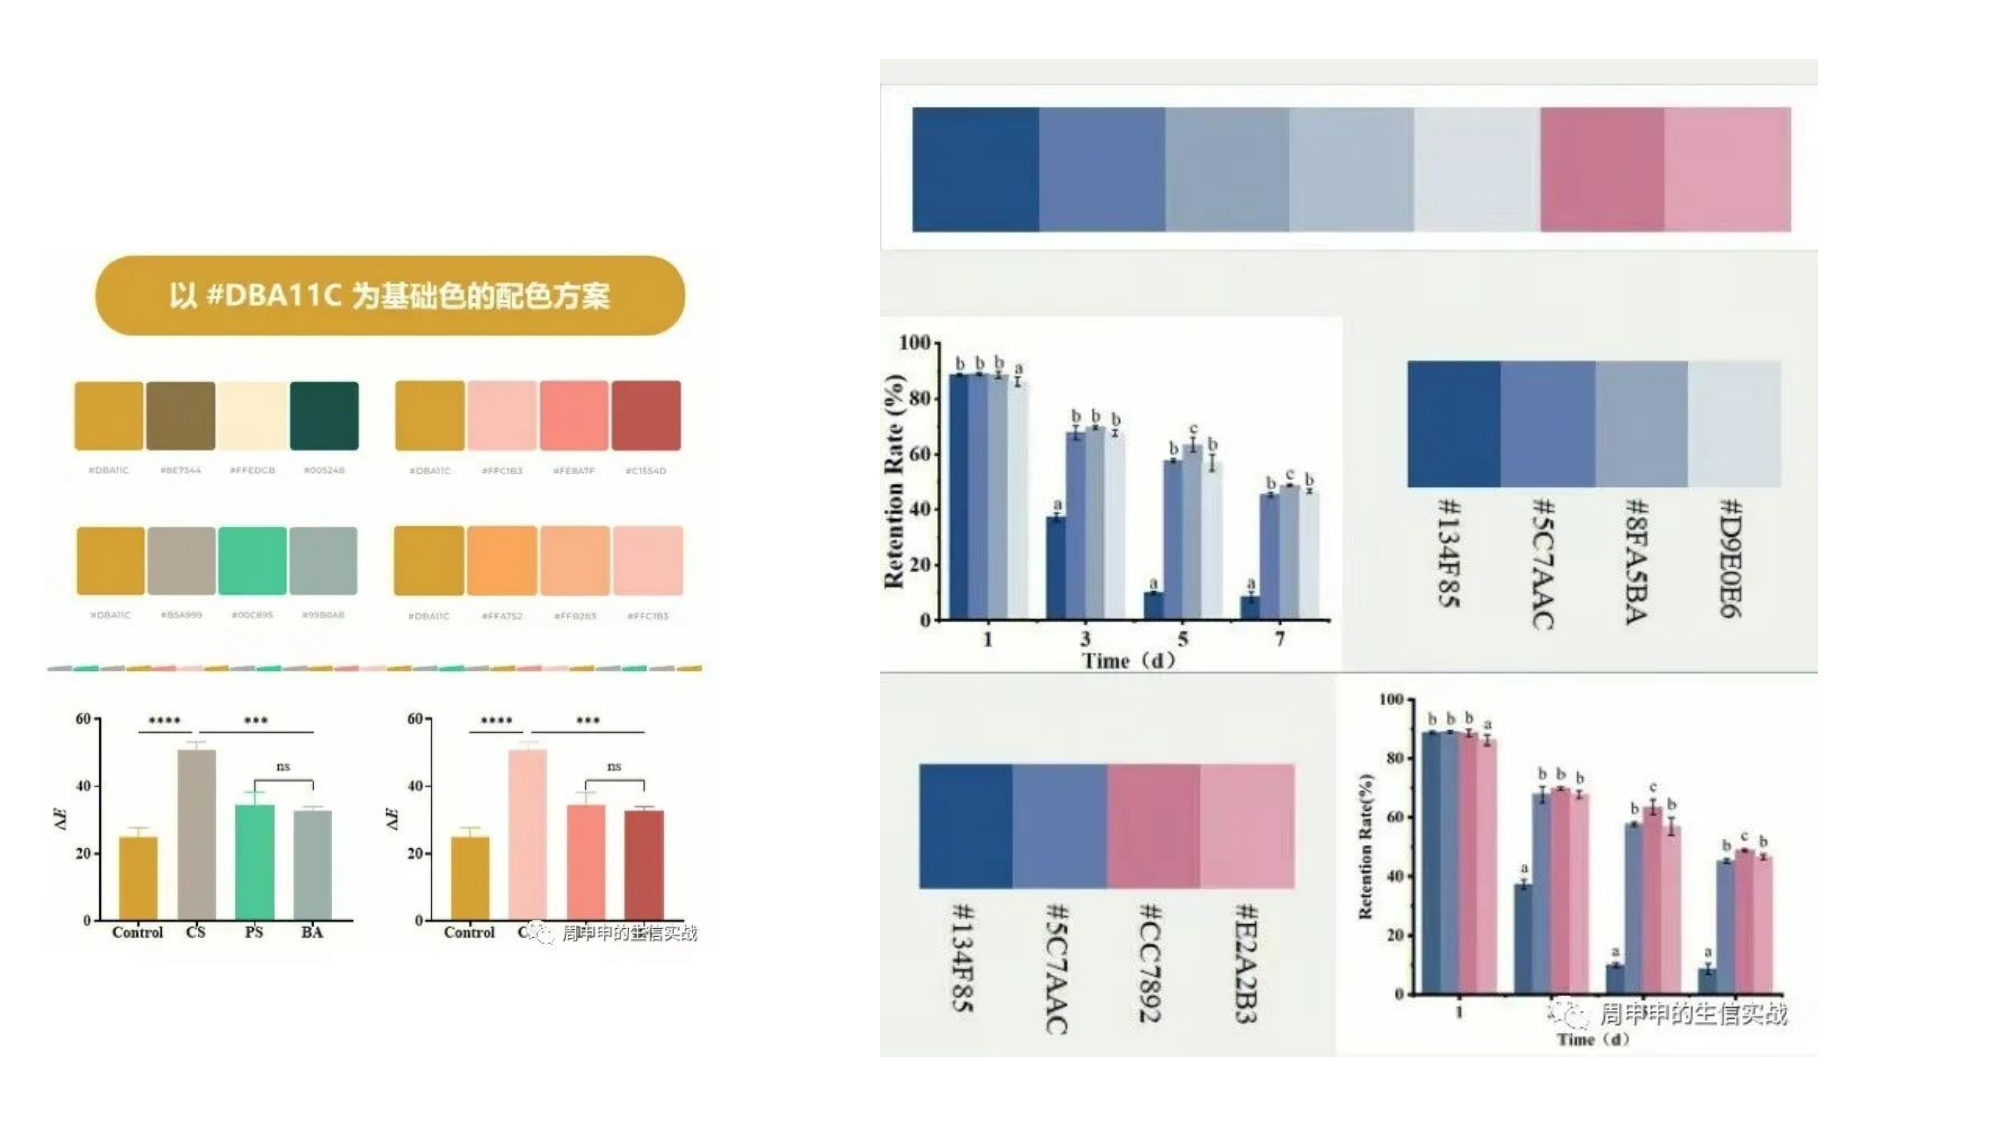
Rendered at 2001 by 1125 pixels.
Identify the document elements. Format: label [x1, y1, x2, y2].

picture [880, 59, 1818, 1057]
list [44, 249, 719, 964]
